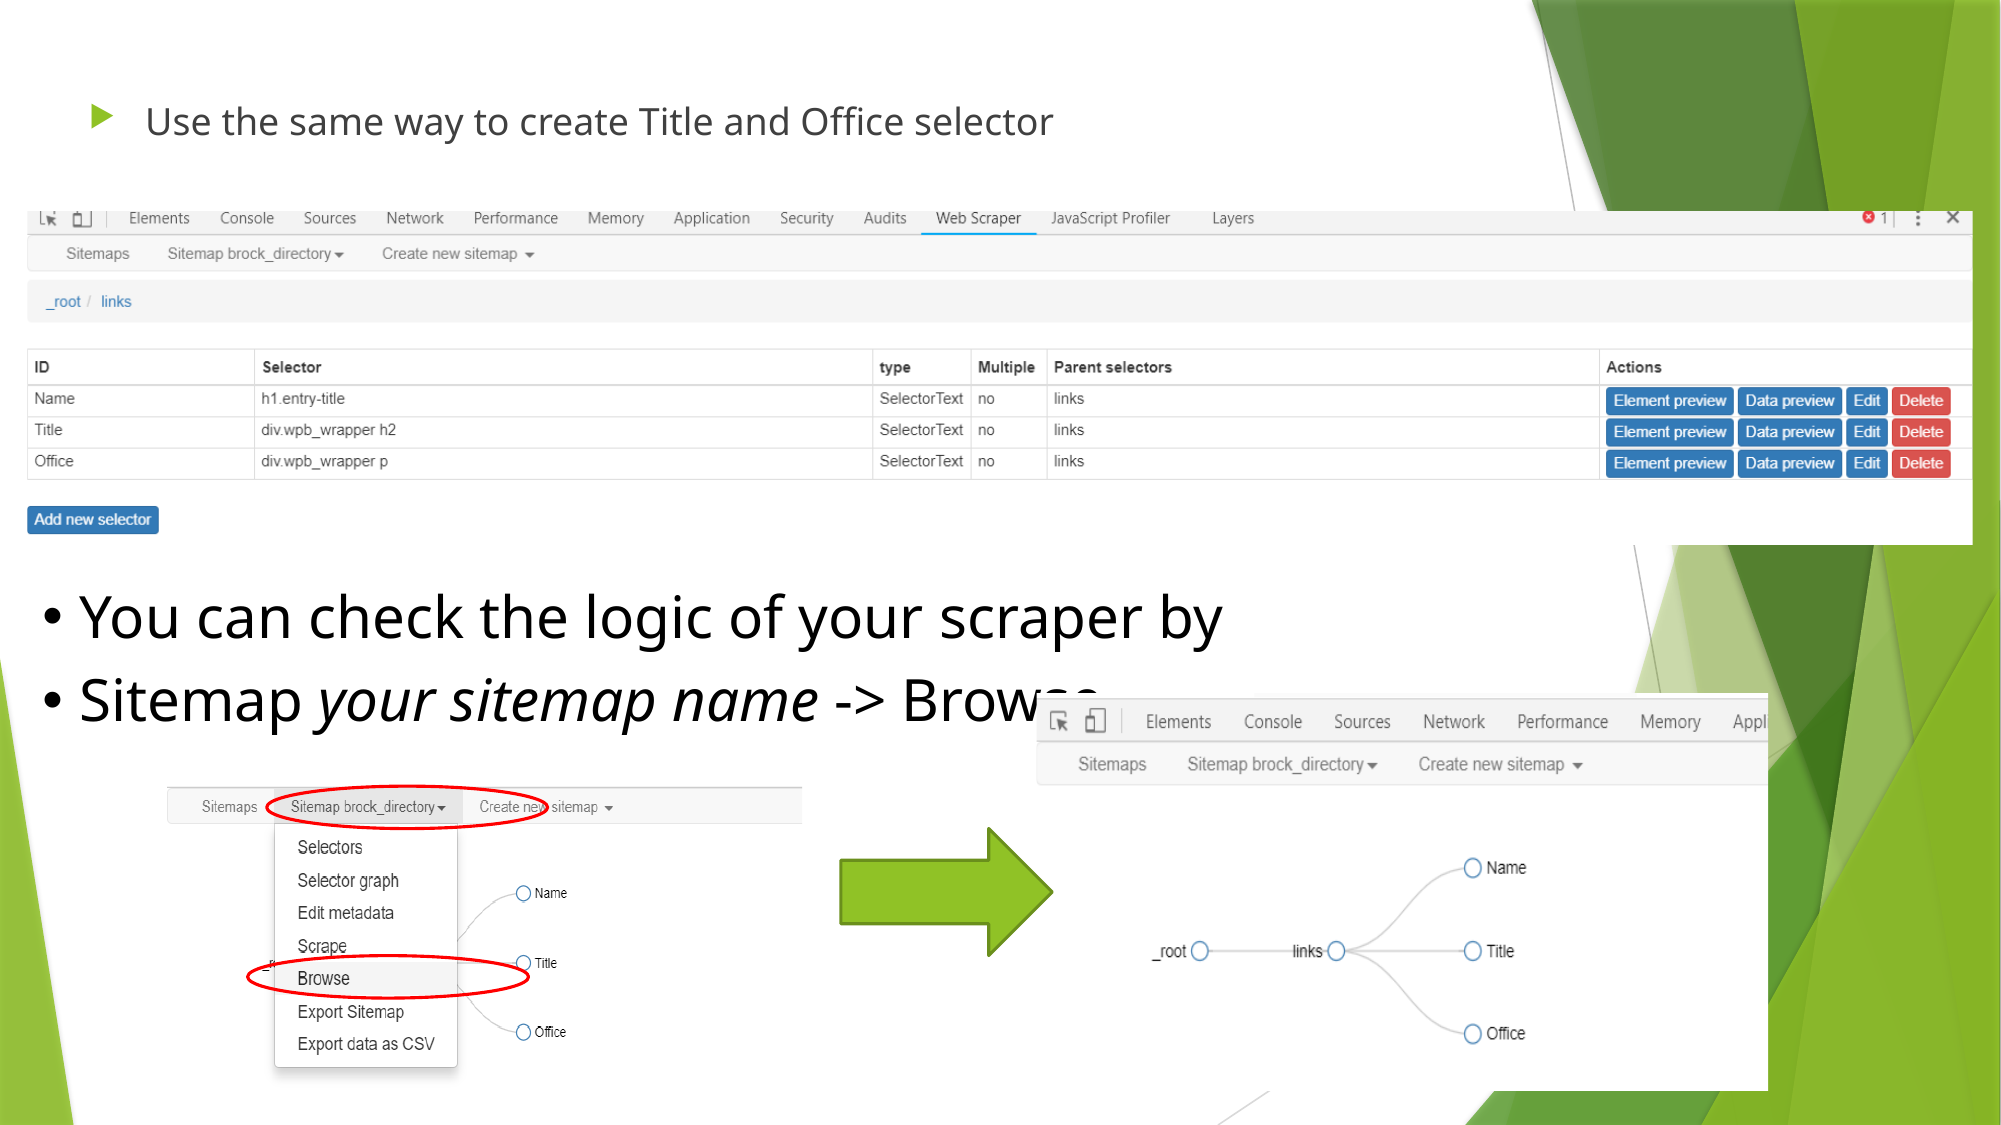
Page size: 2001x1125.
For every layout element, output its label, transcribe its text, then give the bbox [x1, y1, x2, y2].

list Use the same way to create Title and Office selector [73, 90, 1799, 209]
picture [166, 785, 803, 1089]
text_box [839, 827, 1031, 958]
picture [26, 211, 1974, 546]
picture [1035, 692, 1769, 1092]
text_box You can check the logic of your scraper by Sitemap your sitemap name -> Browse [27, 580, 1753, 1125]
